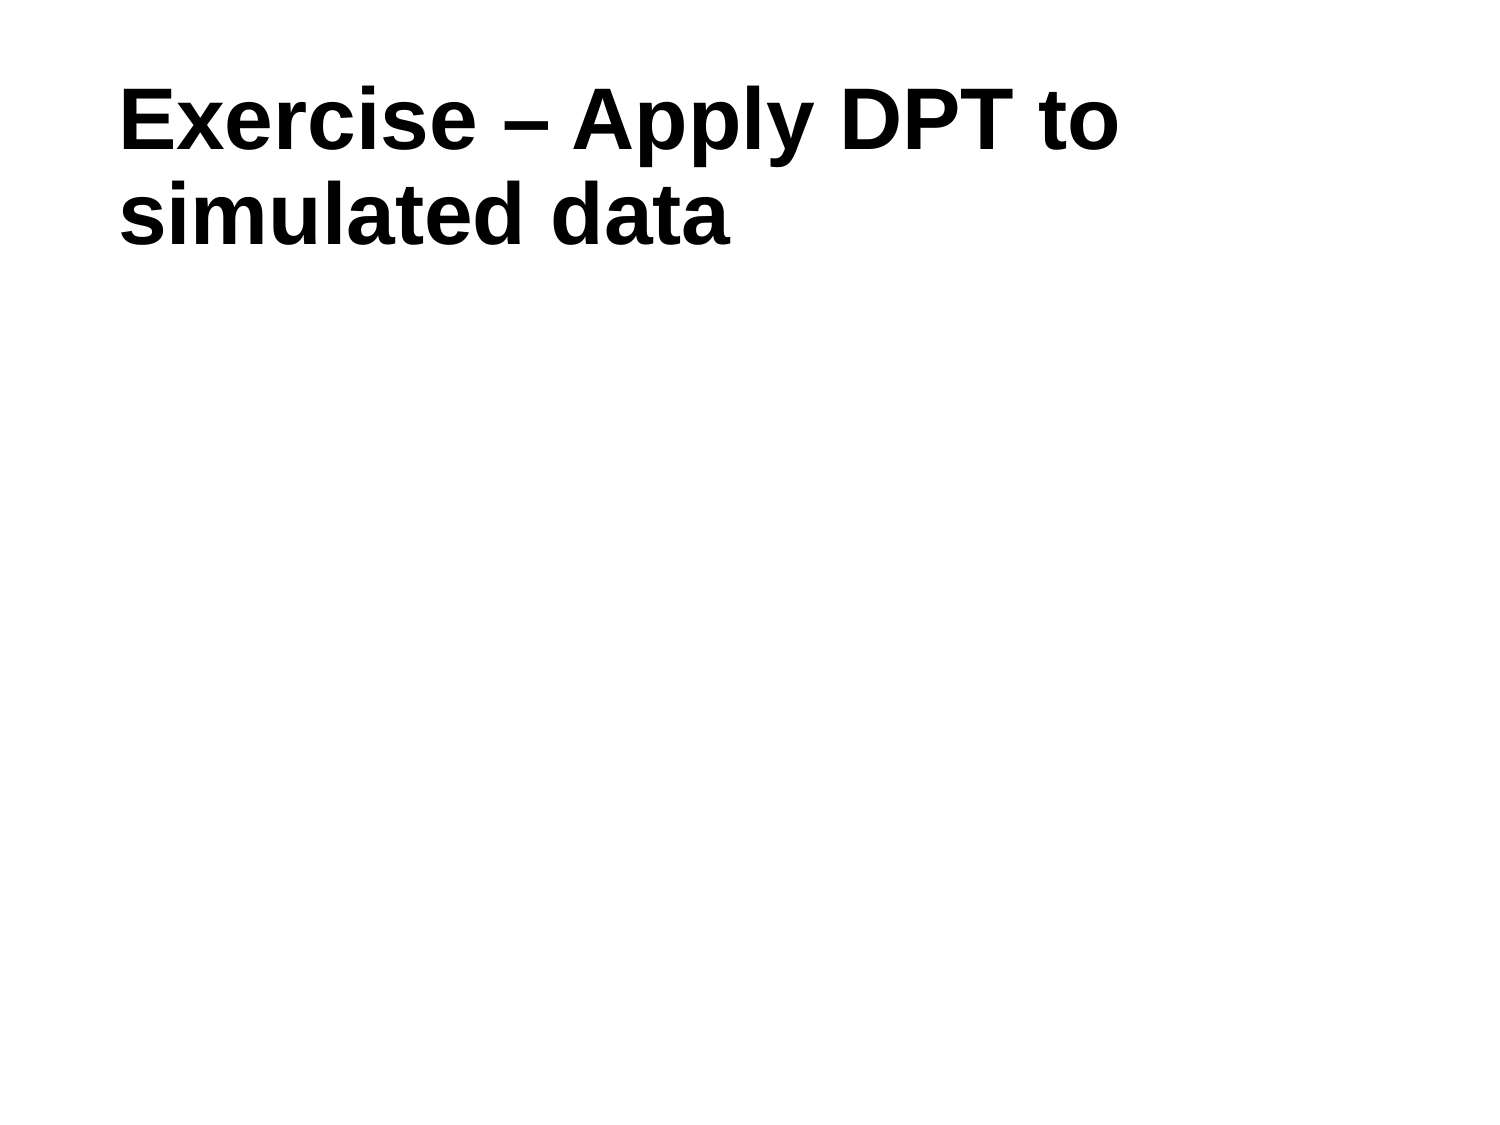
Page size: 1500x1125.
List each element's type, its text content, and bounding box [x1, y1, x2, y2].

title Exercise – Apply DPT to simulated data [103, 59, 1397, 278]
